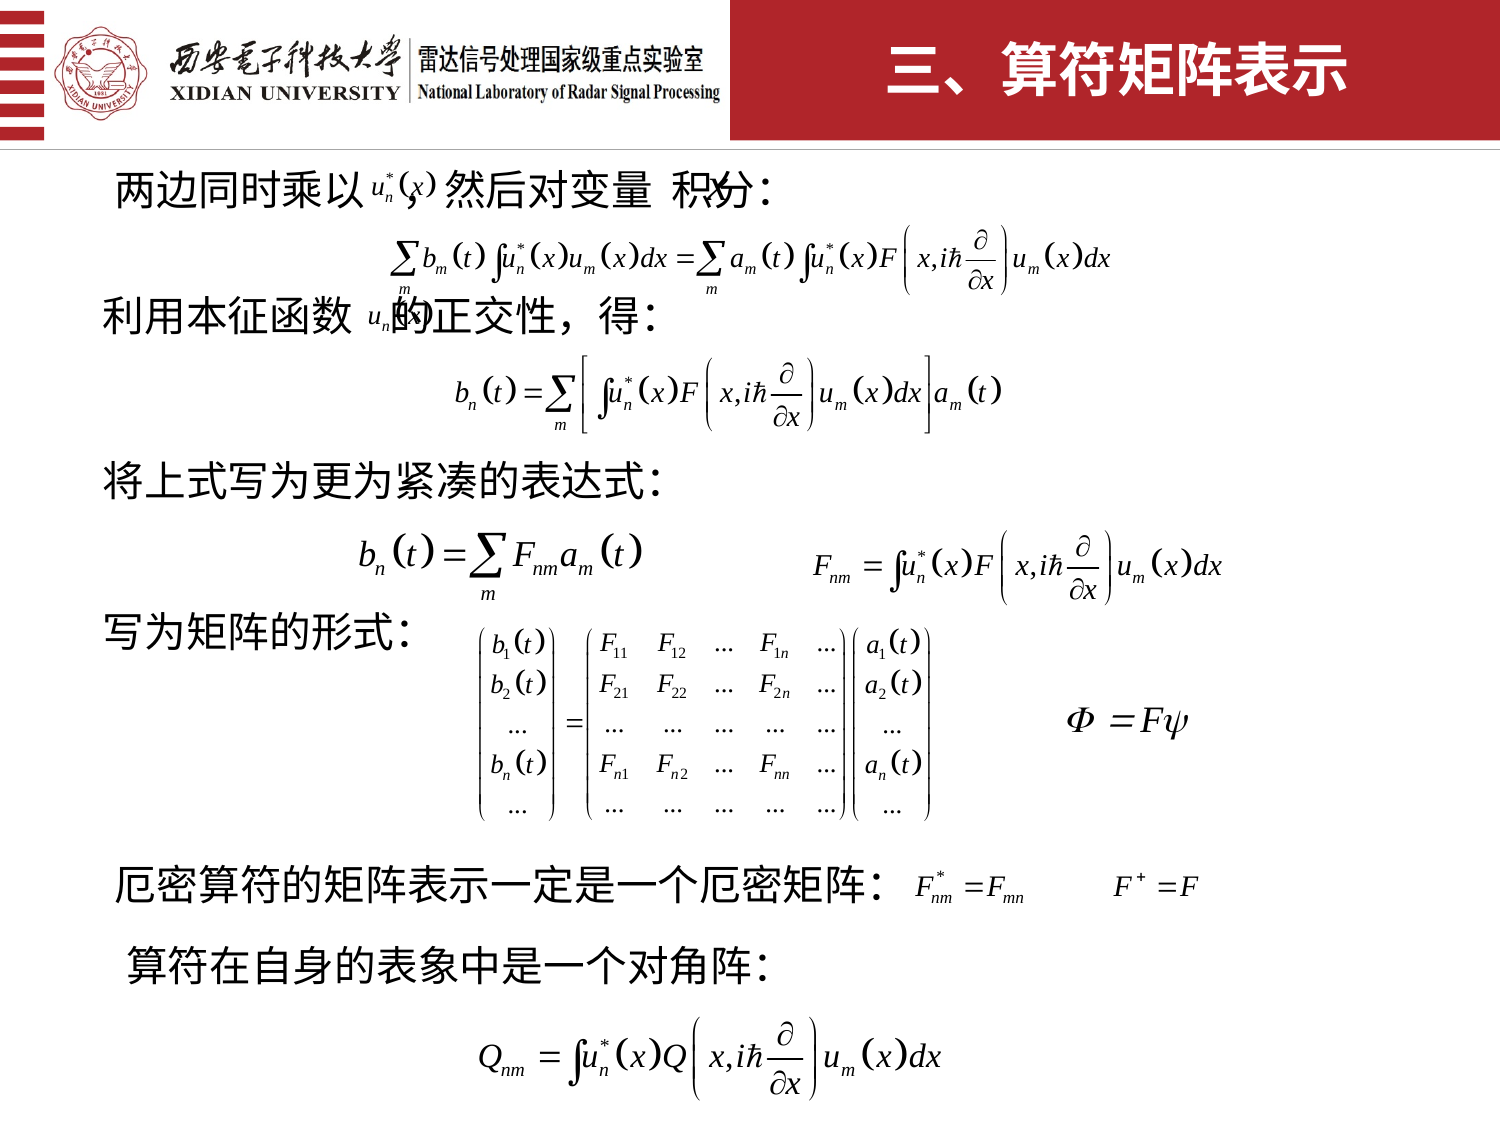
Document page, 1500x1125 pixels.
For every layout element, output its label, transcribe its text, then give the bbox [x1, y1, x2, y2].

text_box 厄密算符的矩阵表示一定是一个厄密矩阵： [100, 851, 1363, 917]
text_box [365, 164, 440, 214]
text_box 两边同时乘以 ，然后对变量 积分： [100, 156, 1363, 222]
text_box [806, 521, 1230, 613]
text_box 三、算符矩阵表示 [804, 25, 1431, 111]
text_box 写为矩阵的形式： [87, 598, 1351, 664]
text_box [1059, 695, 1202, 750]
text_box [472, 621, 941, 830]
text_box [362, 294, 437, 343]
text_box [695, 163, 743, 216]
text_box 将上式写为更为紧凑的表达式： [87, 446, 1351, 512]
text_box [449, 346, 1009, 443]
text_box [384, 216, 1118, 302]
text_box 利用本征函数 的正交性，得： [87, 281, 1351, 347]
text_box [471, 1007, 952, 1109]
text_box 算符在自身的表象中是一个对角阵： [111, 932, 1374, 997]
picture [50, 21, 728, 125]
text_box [908, 862, 1211, 913]
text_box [351, 525, 647, 611]
